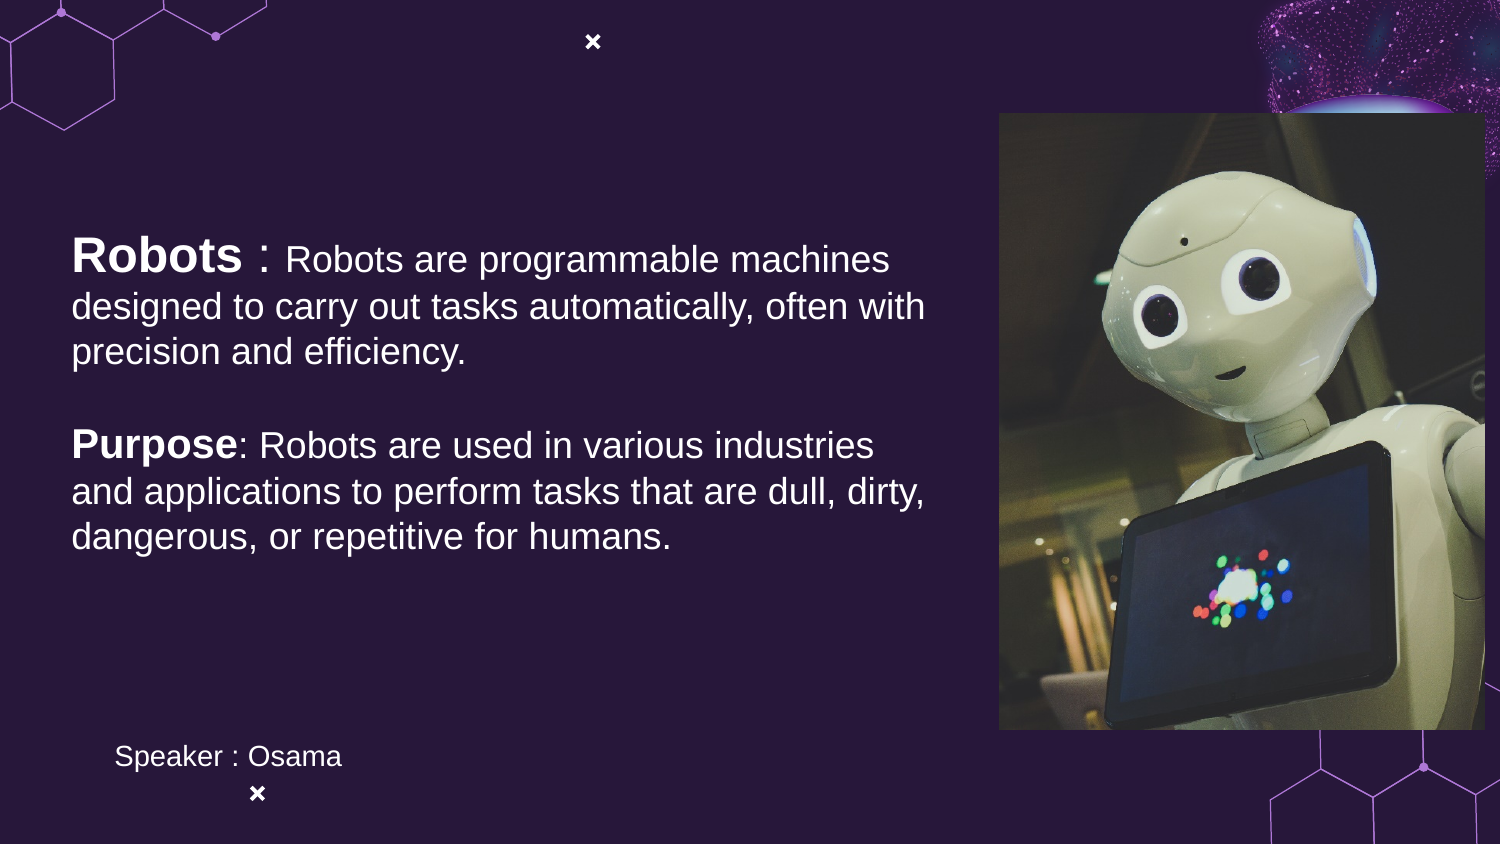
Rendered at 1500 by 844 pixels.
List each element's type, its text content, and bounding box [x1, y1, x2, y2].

text_box Robots : Robots are programmable machines designed to carry out tasks automatically, often with precision and efficiency. Purpose: Robots are used in various industries and applications to perform tasks that are dull, dirty, dangerous, or repetitive for humans. [56, 214, 945, 625]
text_box Speaker : Osama [99, 729, 501, 780]
picture [999, 0, 1500, 730]
